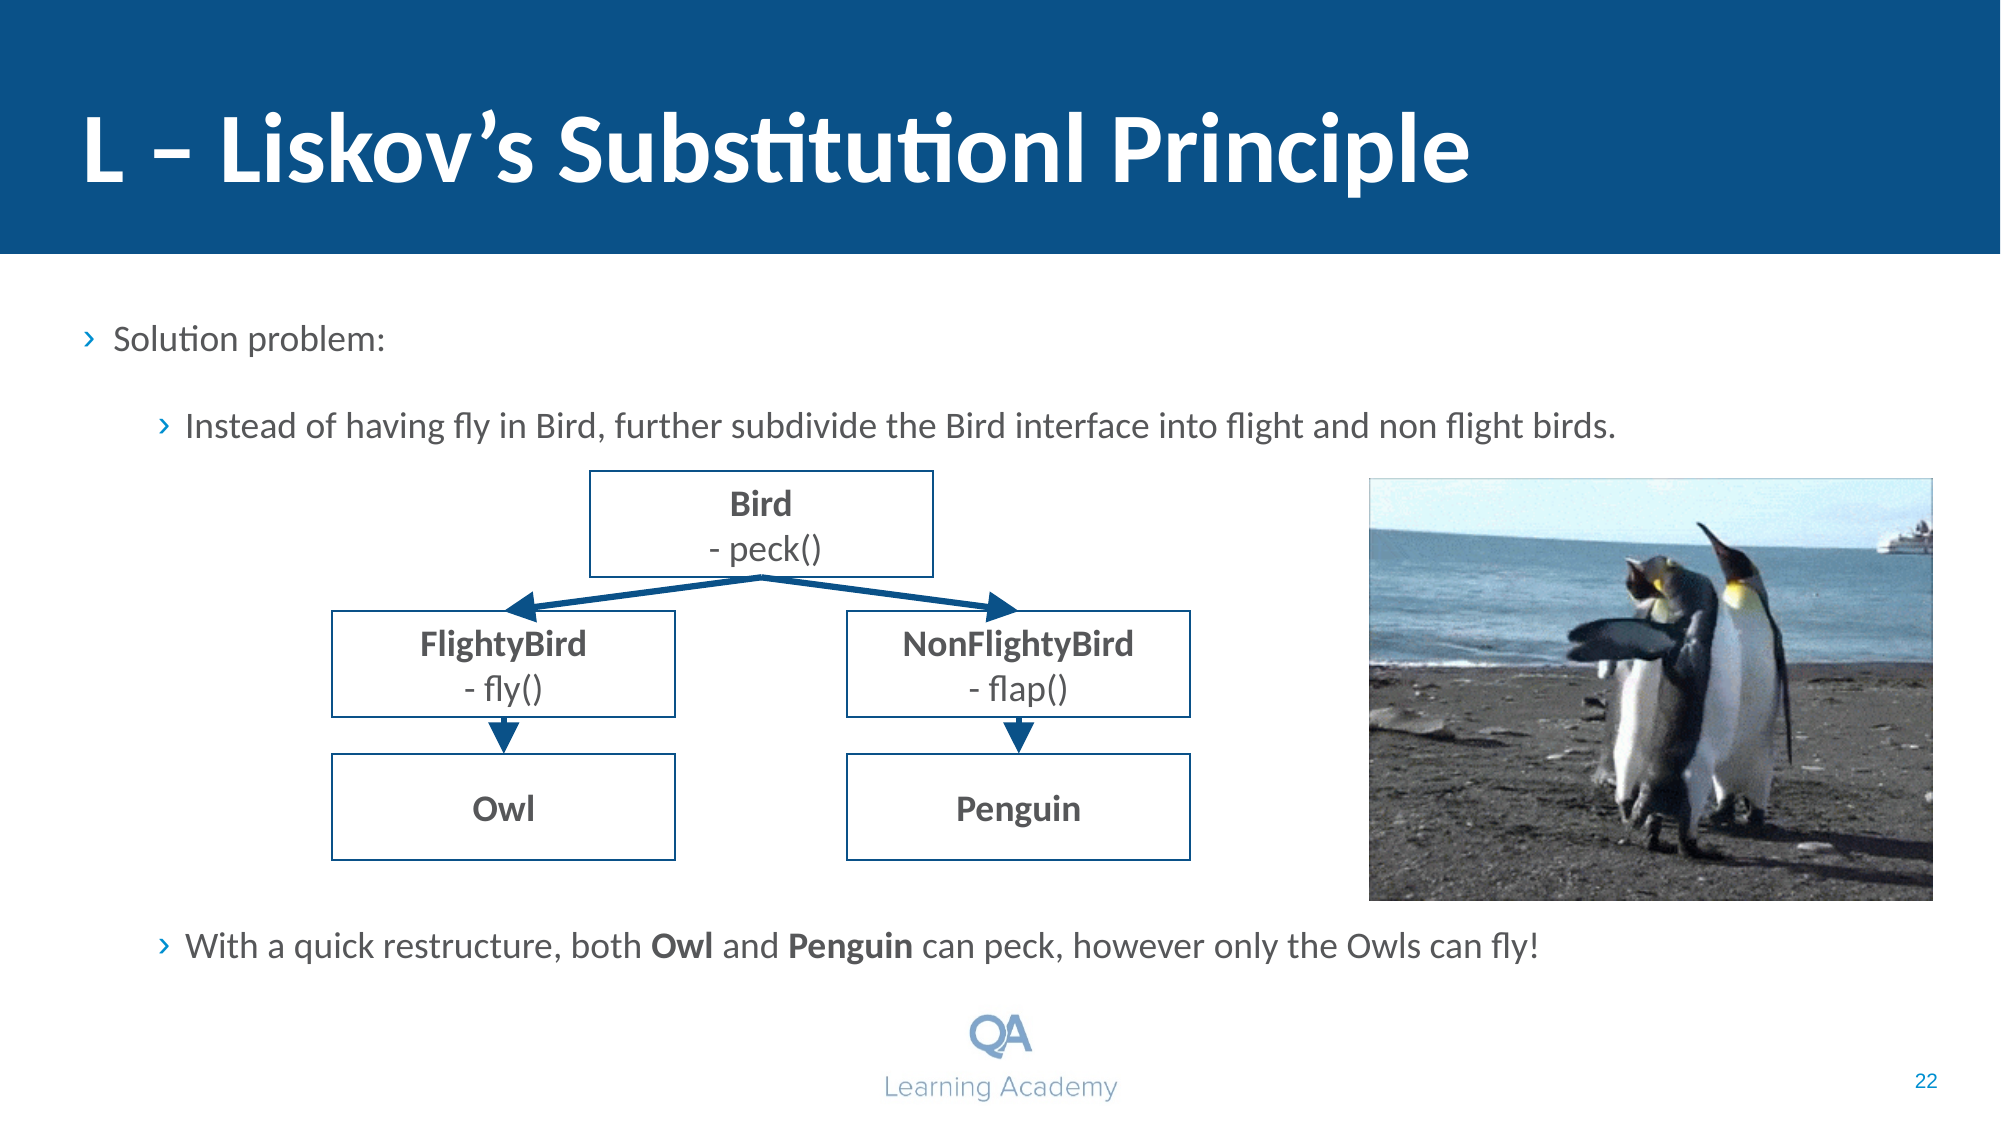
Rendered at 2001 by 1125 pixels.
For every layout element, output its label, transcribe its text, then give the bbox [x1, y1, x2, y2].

text_box FlightyBird - fly() [332, 611, 676, 717]
picture [1369, 478, 1933, 901]
text_box Owl [332, 753, 676, 860]
text_box [746, 542, 776, 575]
list Solution problem: Instead of having fly in Bird, further subdivide the Bird interface into flight and non flight birds. With a quick restructure, both Owl and Penguin can peck, however only the Owls can fly! [67, 306, 1939, 1000]
text_box NonFlightyBird - flap() [847, 611, 1191, 717]
title L – Liskov’s Substitutionl Principle [67, 20, 1565, 210]
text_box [761, 577, 1019, 612]
text_box Penguin [847, 753, 1191, 860]
text_box Bird - peck() [589, 471, 933, 575]
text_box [503, 577, 758, 612]
